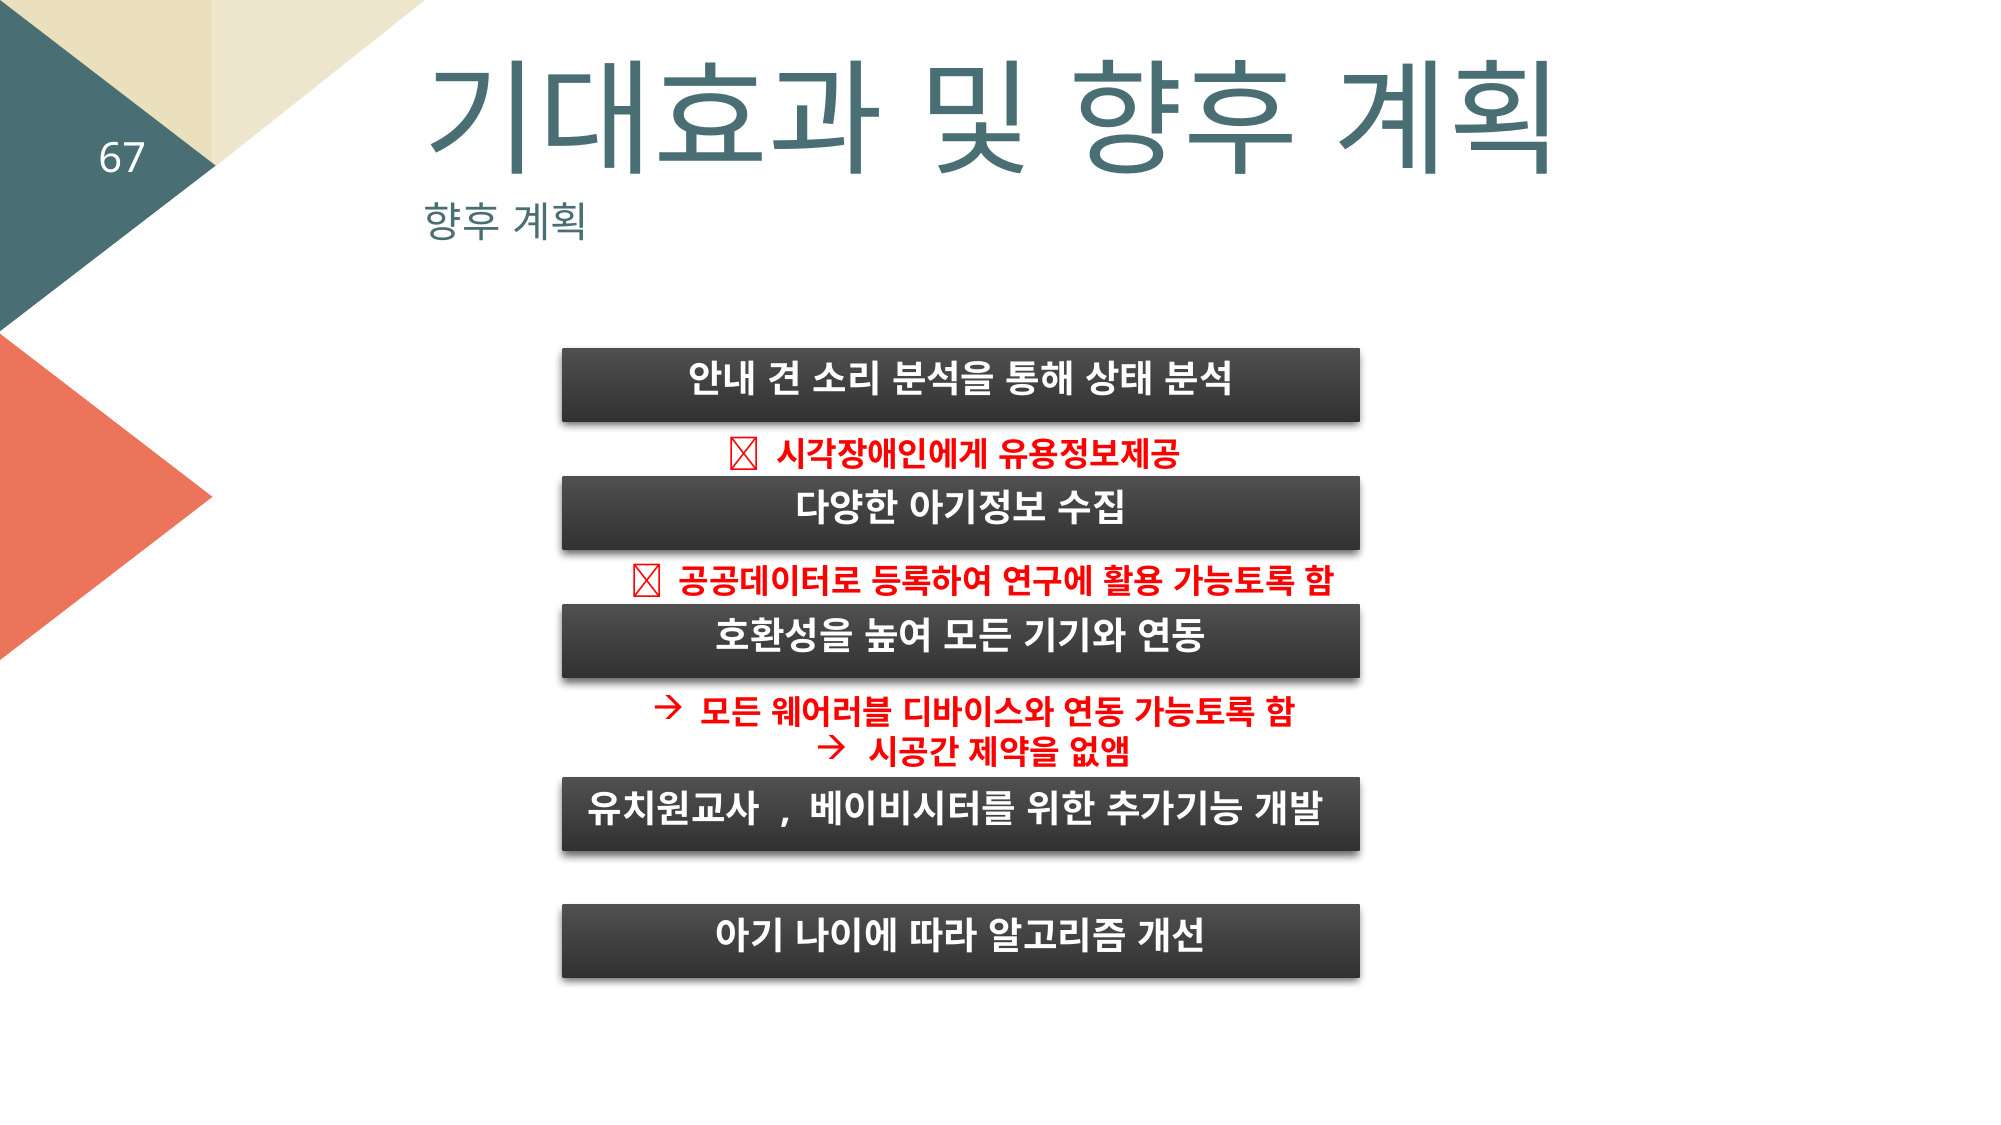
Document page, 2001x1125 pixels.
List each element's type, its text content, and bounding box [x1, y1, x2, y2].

text_box 안내 견 소리 분석을 통해 상태 분석 [562, 348, 1360, 422]
text_box  시각장애인에게 유용정보제공 [712, 425, 1197, 475]
text_box 모든 웨어러블 디바이스와 연동 가능토록 함 시공간 제약을 없앰 [637, 684, 1311, 776]
text_box  공공데이터로 등록하여 연구에 활용 가능토록 함 [615, 552, 1351, 603]
text_box 기대효과 및 향후 계획 [408, 49, 1735, 243]
text_box 아기 나이에 따라 알고리즘 개선 [562, 904, 1360, 978]
text_box 향후 계획 [408, 194, 929, 289]
text_box 유치원교사 , 베이비시터를 위한 추가기능 개발 [562, 777, 1360, 851]
text_box 67 [65, 129, 162, 189]
text_box 호환성을 높여 모든 기기와 연동 [562, 604, 1360, 678]
text_box 다양한 아기정보 수집 [562, 476, 1360, 550]
